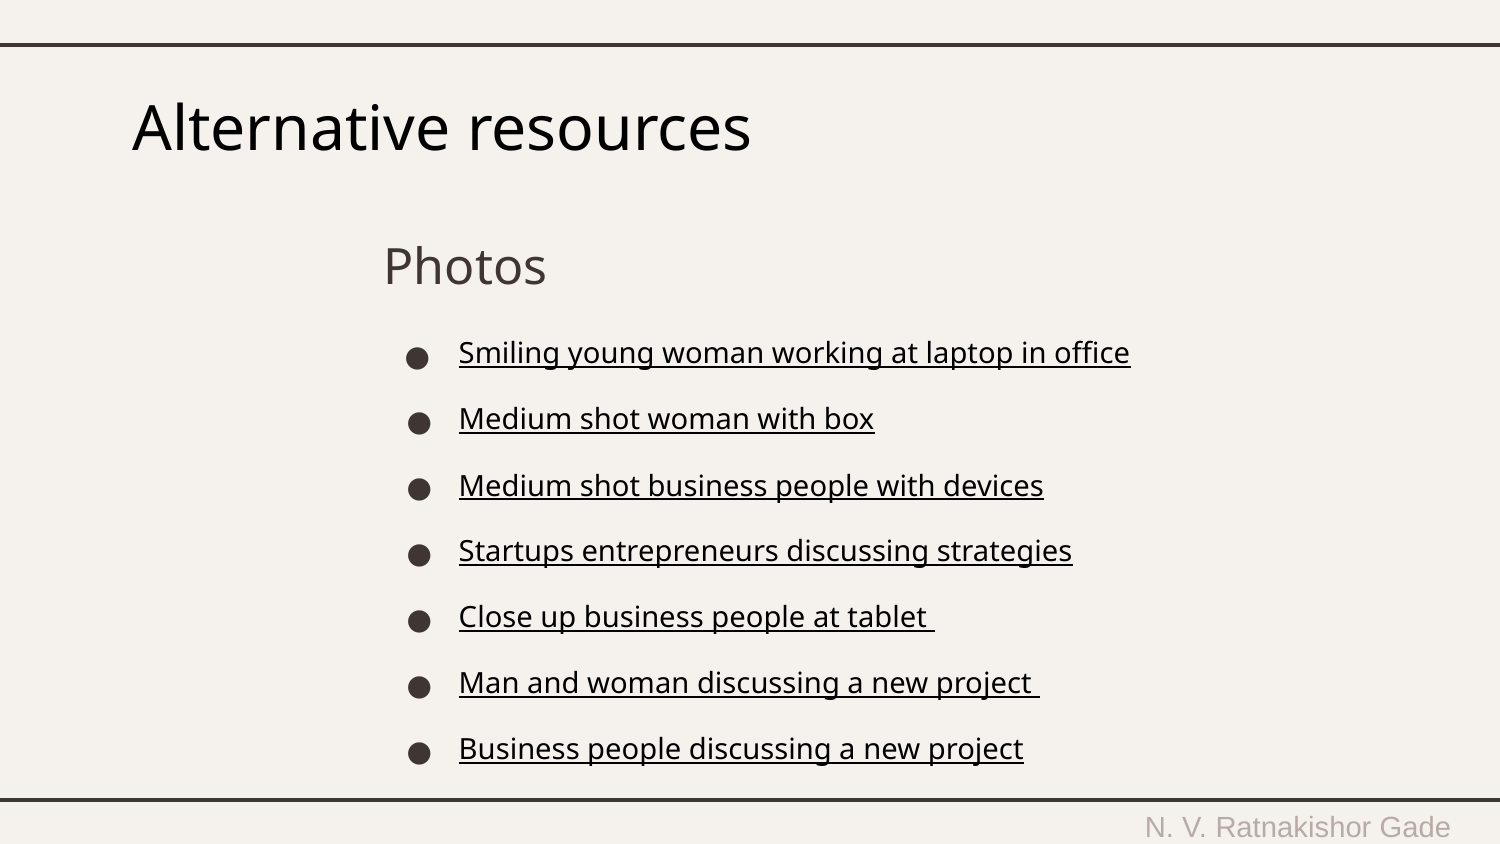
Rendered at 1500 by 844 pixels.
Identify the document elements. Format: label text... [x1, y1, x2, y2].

subtitle Photos [368, 235, 671, 293]
title Alternative resources [116, 72, 822, 167]
subtitle Smiling young woman working at laptop in office Medium shot woman with box Medium shot business people with devices Startups entrepreneurs discussing strategies Close up business people at tablet Man and woman discussing a new project Business people discussing a new project [368, 293, 1216, 746]
